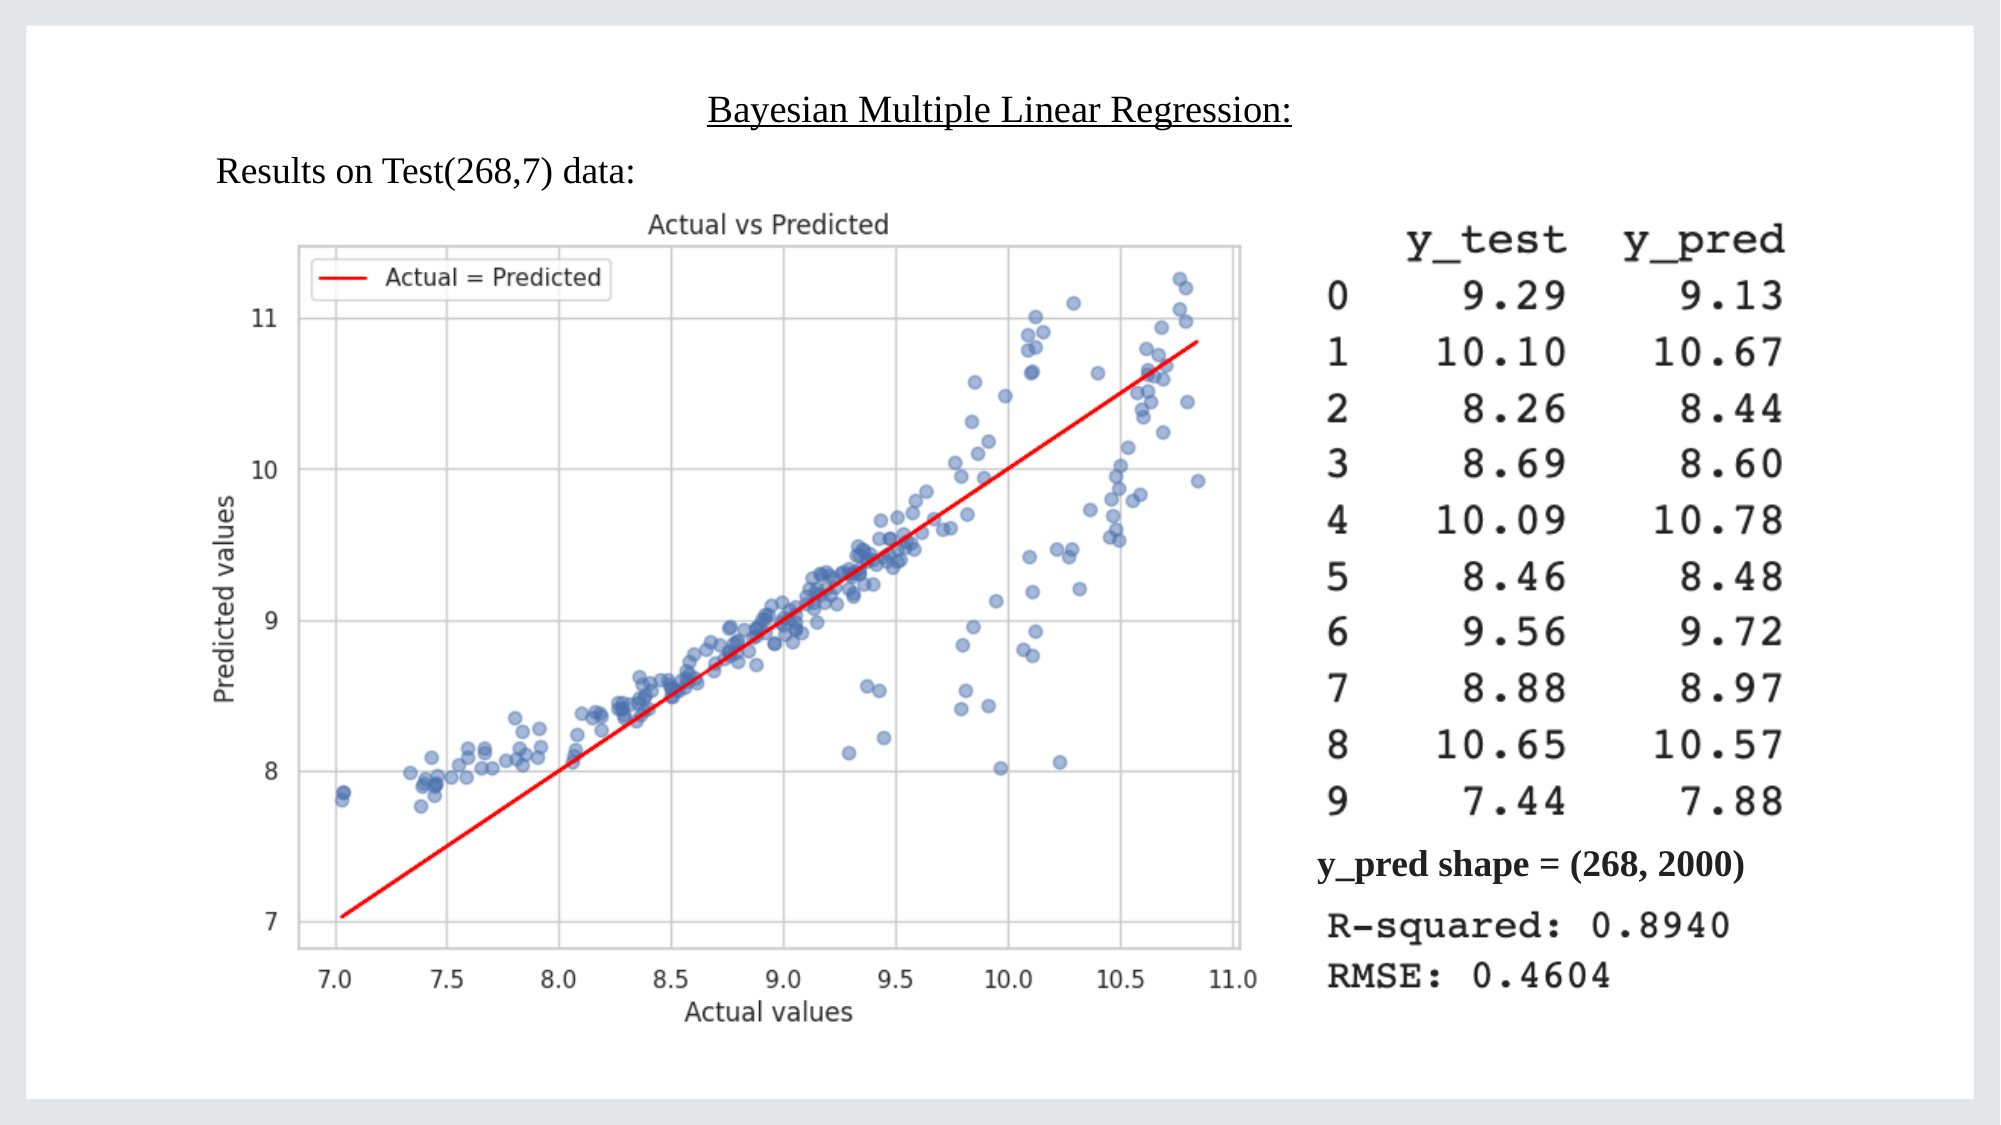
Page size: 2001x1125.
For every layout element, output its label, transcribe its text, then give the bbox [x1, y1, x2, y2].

text_box y_pred shape = (268, 2000) [1302, 870, 1832, 891]
picture [1302, 198, 1832, 870]
title Bayesian Multiple Linear Regression: [168, 71, 1832, 138]
picture [199, 198, 1272, 1043]
text_box Results on Test(268,7) data: [201, 138, 652, 198]
picture [1302, 896, 1767, 1019]
